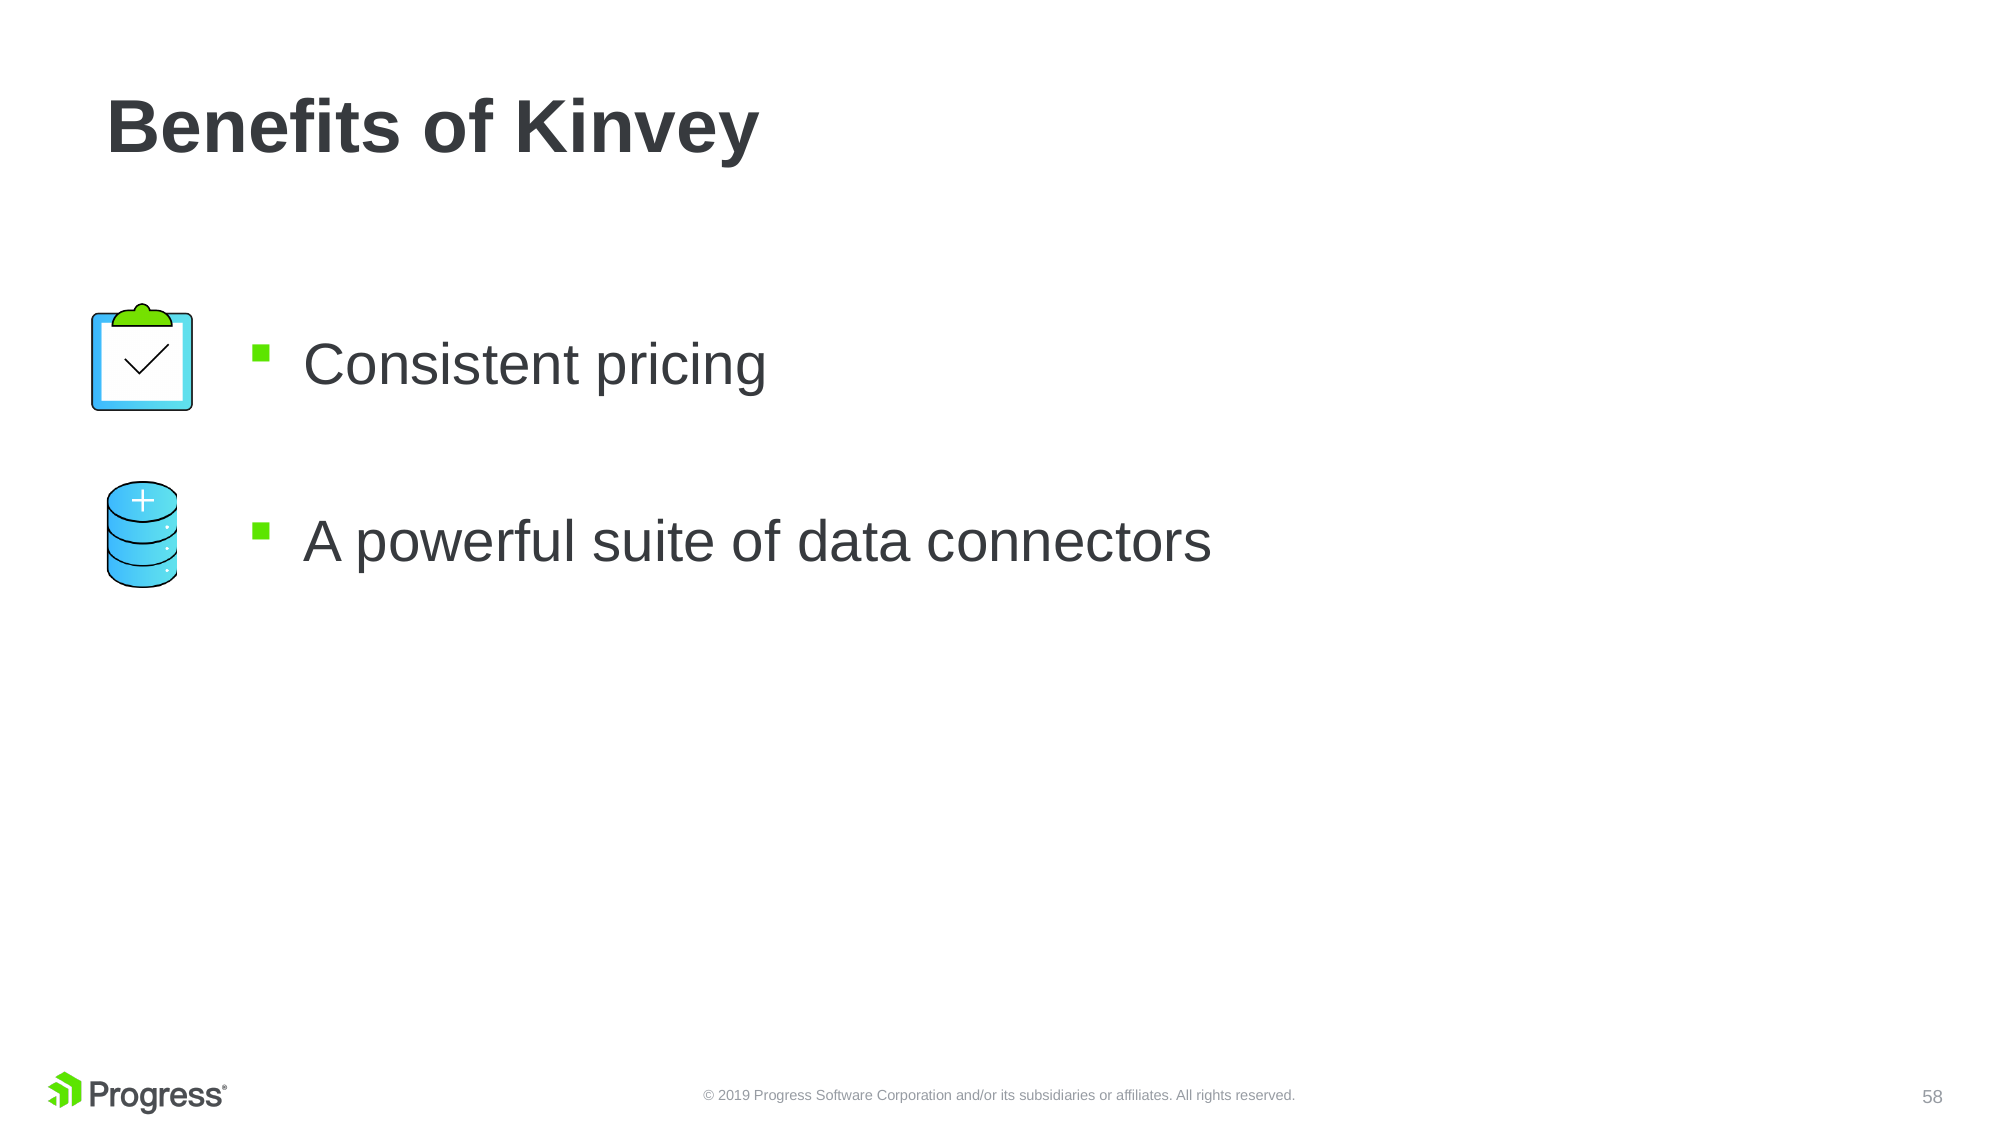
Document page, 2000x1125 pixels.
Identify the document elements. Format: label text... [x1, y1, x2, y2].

picture [106, 480, 178, 588]
title Benefits of Kinvey [91, 80, 1888, 177]
picture [91, 303, 193, 411]
list Consistent pricing A powerful suite of data connectors [232, 318, 1675, 869]
